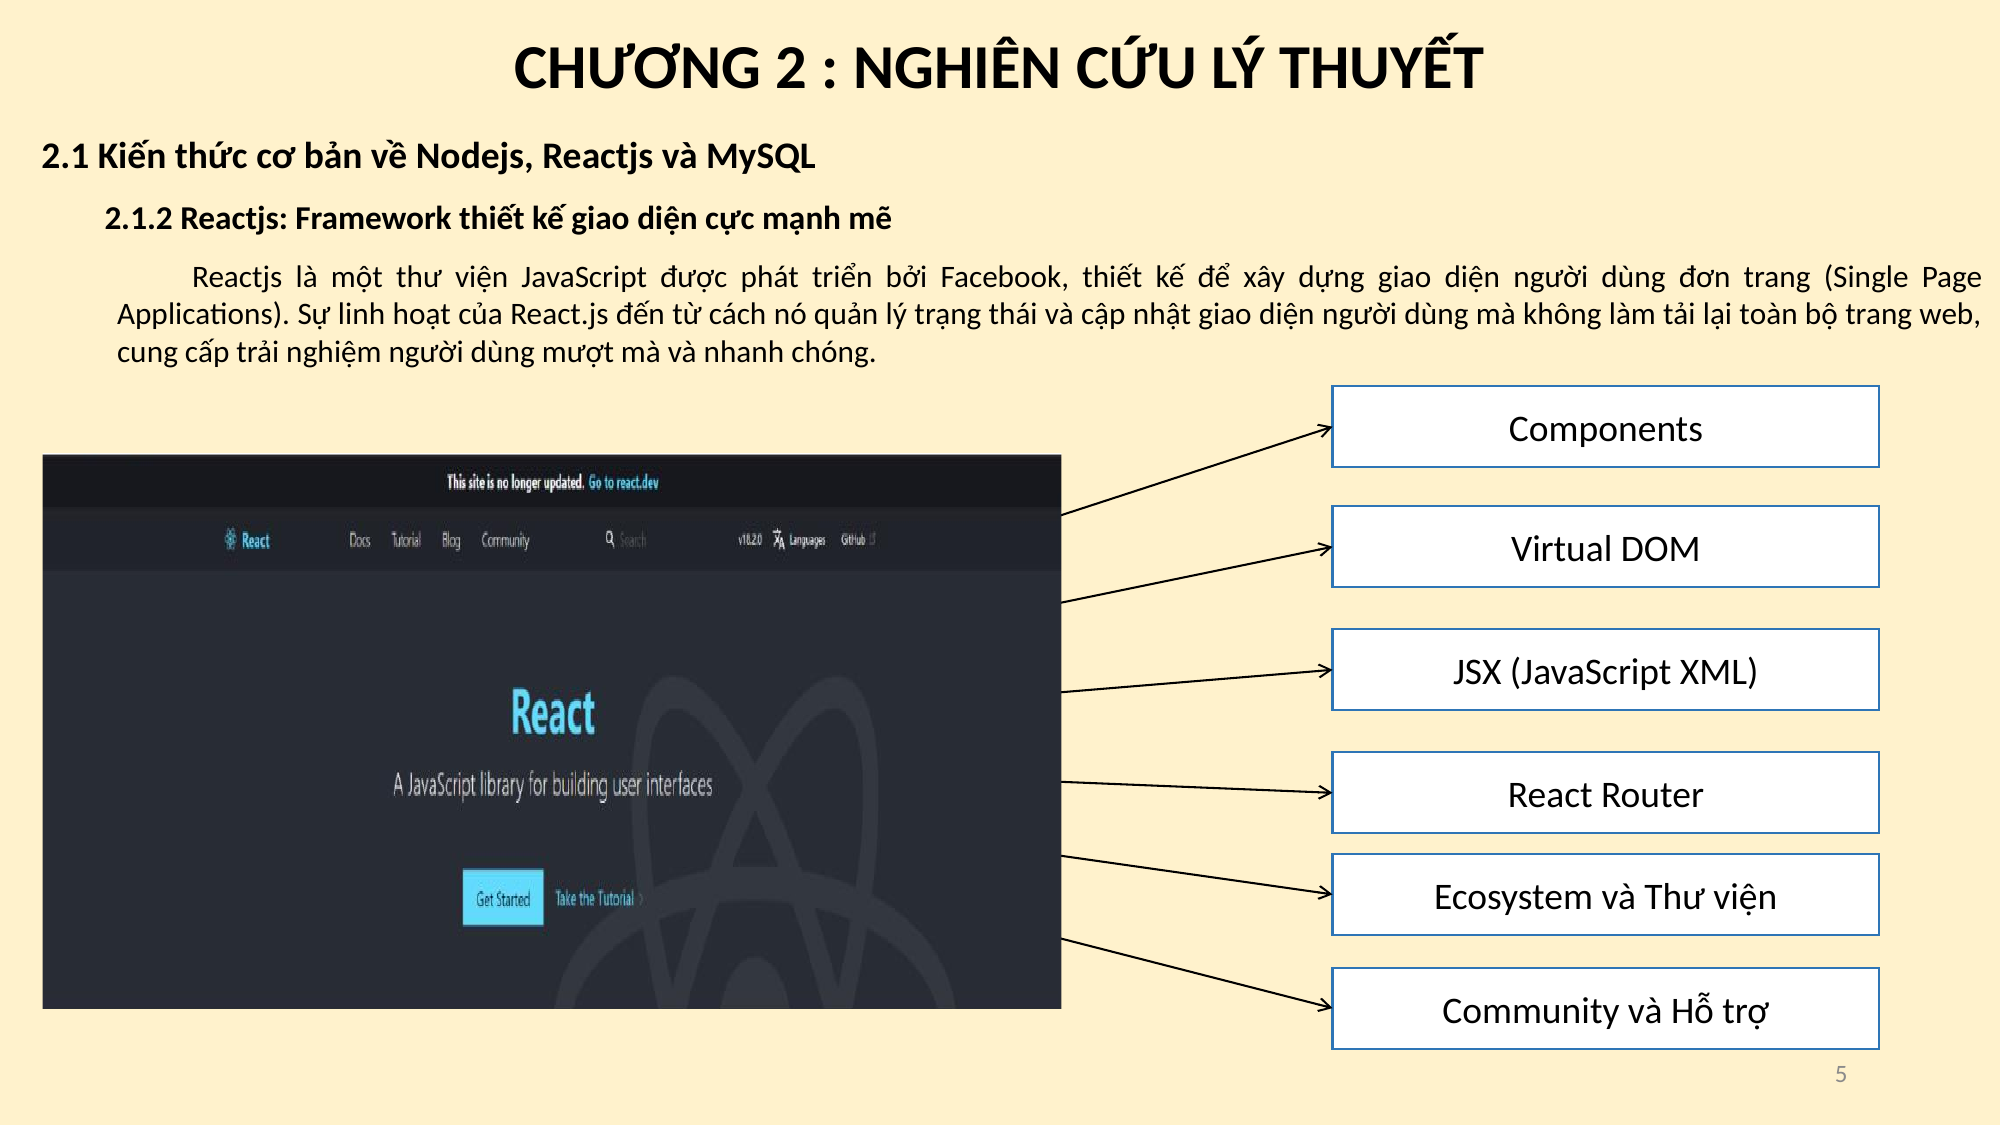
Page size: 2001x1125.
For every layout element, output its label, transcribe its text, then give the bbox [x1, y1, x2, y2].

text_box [334, 426, 1333, 546]
text_box 2.1.2 Reactjs: Framework thiết kế giao diện cực mạnh mẽ [89, 188, 1015, 240]
text_box JSX (JavaScript XML) [1333, 628, 1880, 711]
text_box Ecosystem và Thư viện [1333, 853, 1880, 936]
text_box Community và Hỗ trợ [1331, 967, 1880, 1050]
text_box CHƯƠNG 2 : NGHIÊN CỨU LÝ THUYẾT [416, 19, 1584, 109]
text_box Reactjs là một thư viện JavaScript được phát triển bởi Facebook, thiết kế để xây dựng giao diện người dùng đơn trang (Single Page Applications). Sự linh hoạt của React.js đến từ cách nó quản lý trạng thái và cập nhật giao diện người dùng mà không làm tải lại toàn bộ trang web, cung cấp trải nghiệm người dùng mượt mà và nhanh chóng. [102, 248, 2000, 354]
text_box 2.1 Kiến thức cơ bản về Nodejs, Reactjs và MySQL [26, 123, 952, 175]
text_box Virtual DOM [1333, 505, 1880, 588]
text_box Components [1331, 385, 1880, 468]
picture [42, 453, 1062, 1009]
slide_number 5 [1412, 1050, 1863, 1103]
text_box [1062, 546, 1333, 669]
text_box React Router [1333, 751, 1880, 834]
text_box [1062, 752, 1333, 1009]
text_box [1062, 669, 1333, 752]
